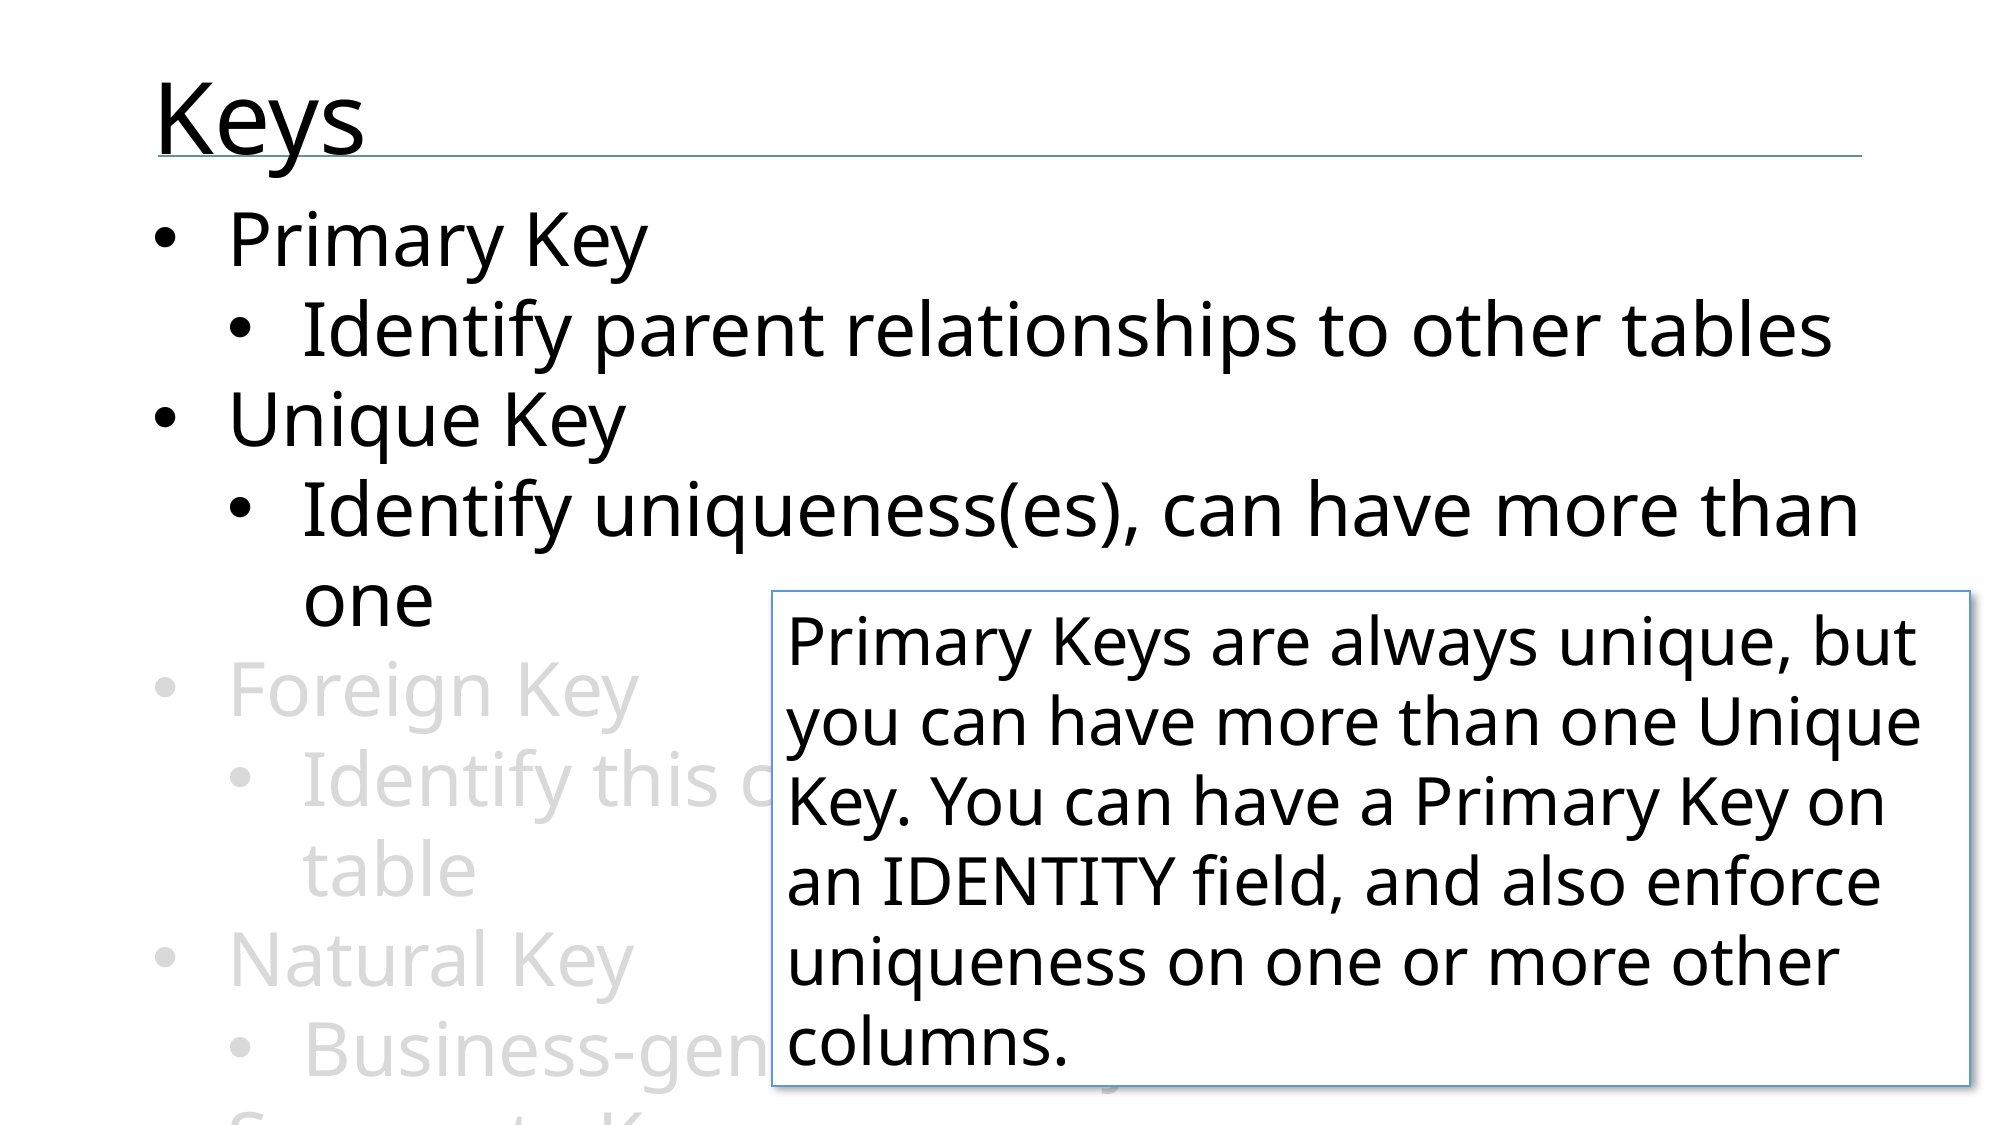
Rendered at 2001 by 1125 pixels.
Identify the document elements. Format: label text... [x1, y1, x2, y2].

title Keys [137, 59, 1863, 183]
text_box Primary Key Identify parent relationships to other tables Unique Key Identify uniqueness(es), can have more than one Foreign Key Identify this column as a child to another table Natural Key Business-generated key Surrogate Key System-generated key [137, 183, 1913, 1125]
text_box Primary Keys are always unique, but you can have more than one Unique Key. You can have a Primary Key on an IDENTITY field, and also enforce uniqueness on one or more other columns. [771, 590, 1971, 1087]
